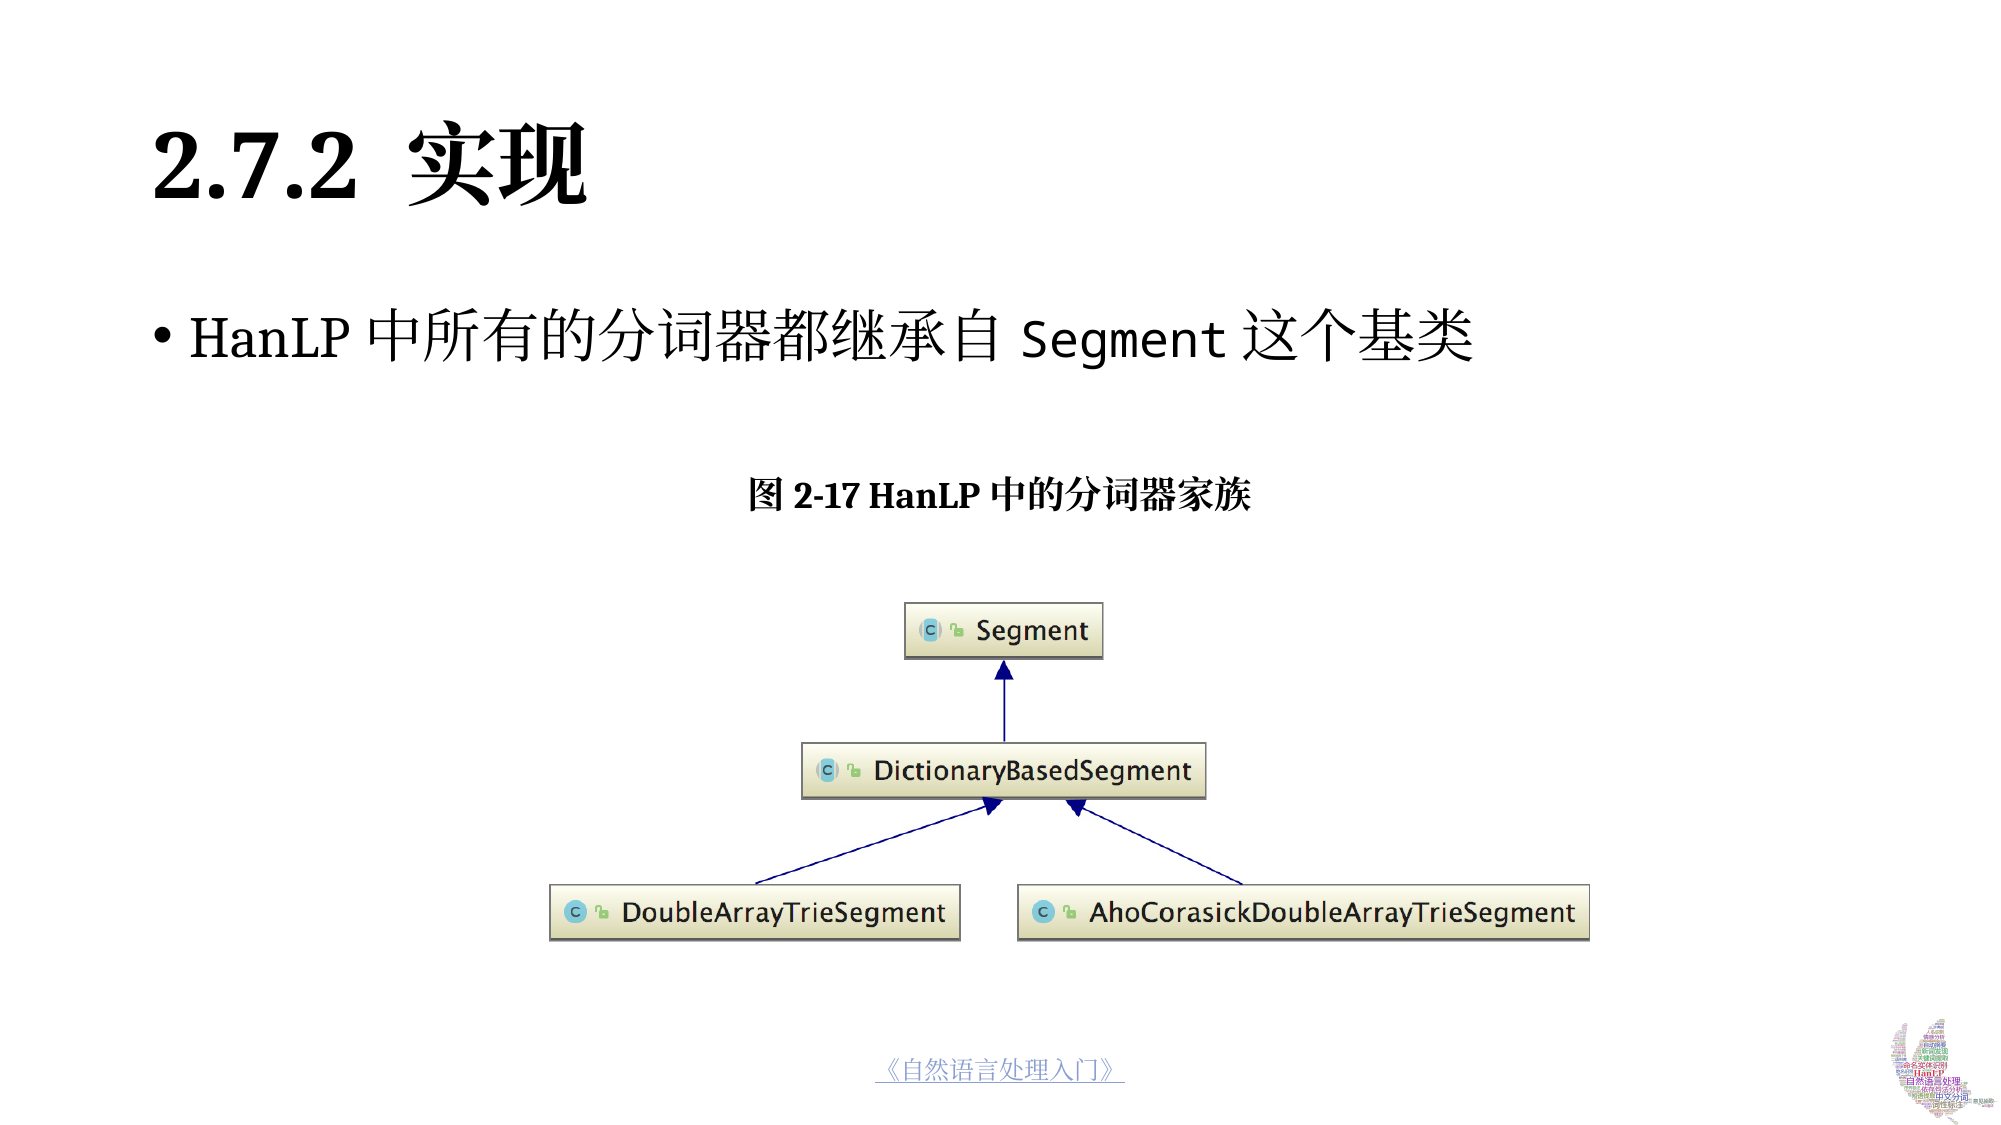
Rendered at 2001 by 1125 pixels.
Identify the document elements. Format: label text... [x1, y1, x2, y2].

text_box 图2-17 HanLP中的分词器家族 [732, 463, 1268, 524]
list HanLP中所有的分词器都继承自Segment这个基类 [137, 299, 1863, 1014]
footer 《自然语言处理入门》 [662, 1042, 1338, 1103]
picture [492, 562, 1622, 979]
picture [1888, 1016, 2000, 1125]
title 2.7.2 实现 [137, 59, 1863, 278]
